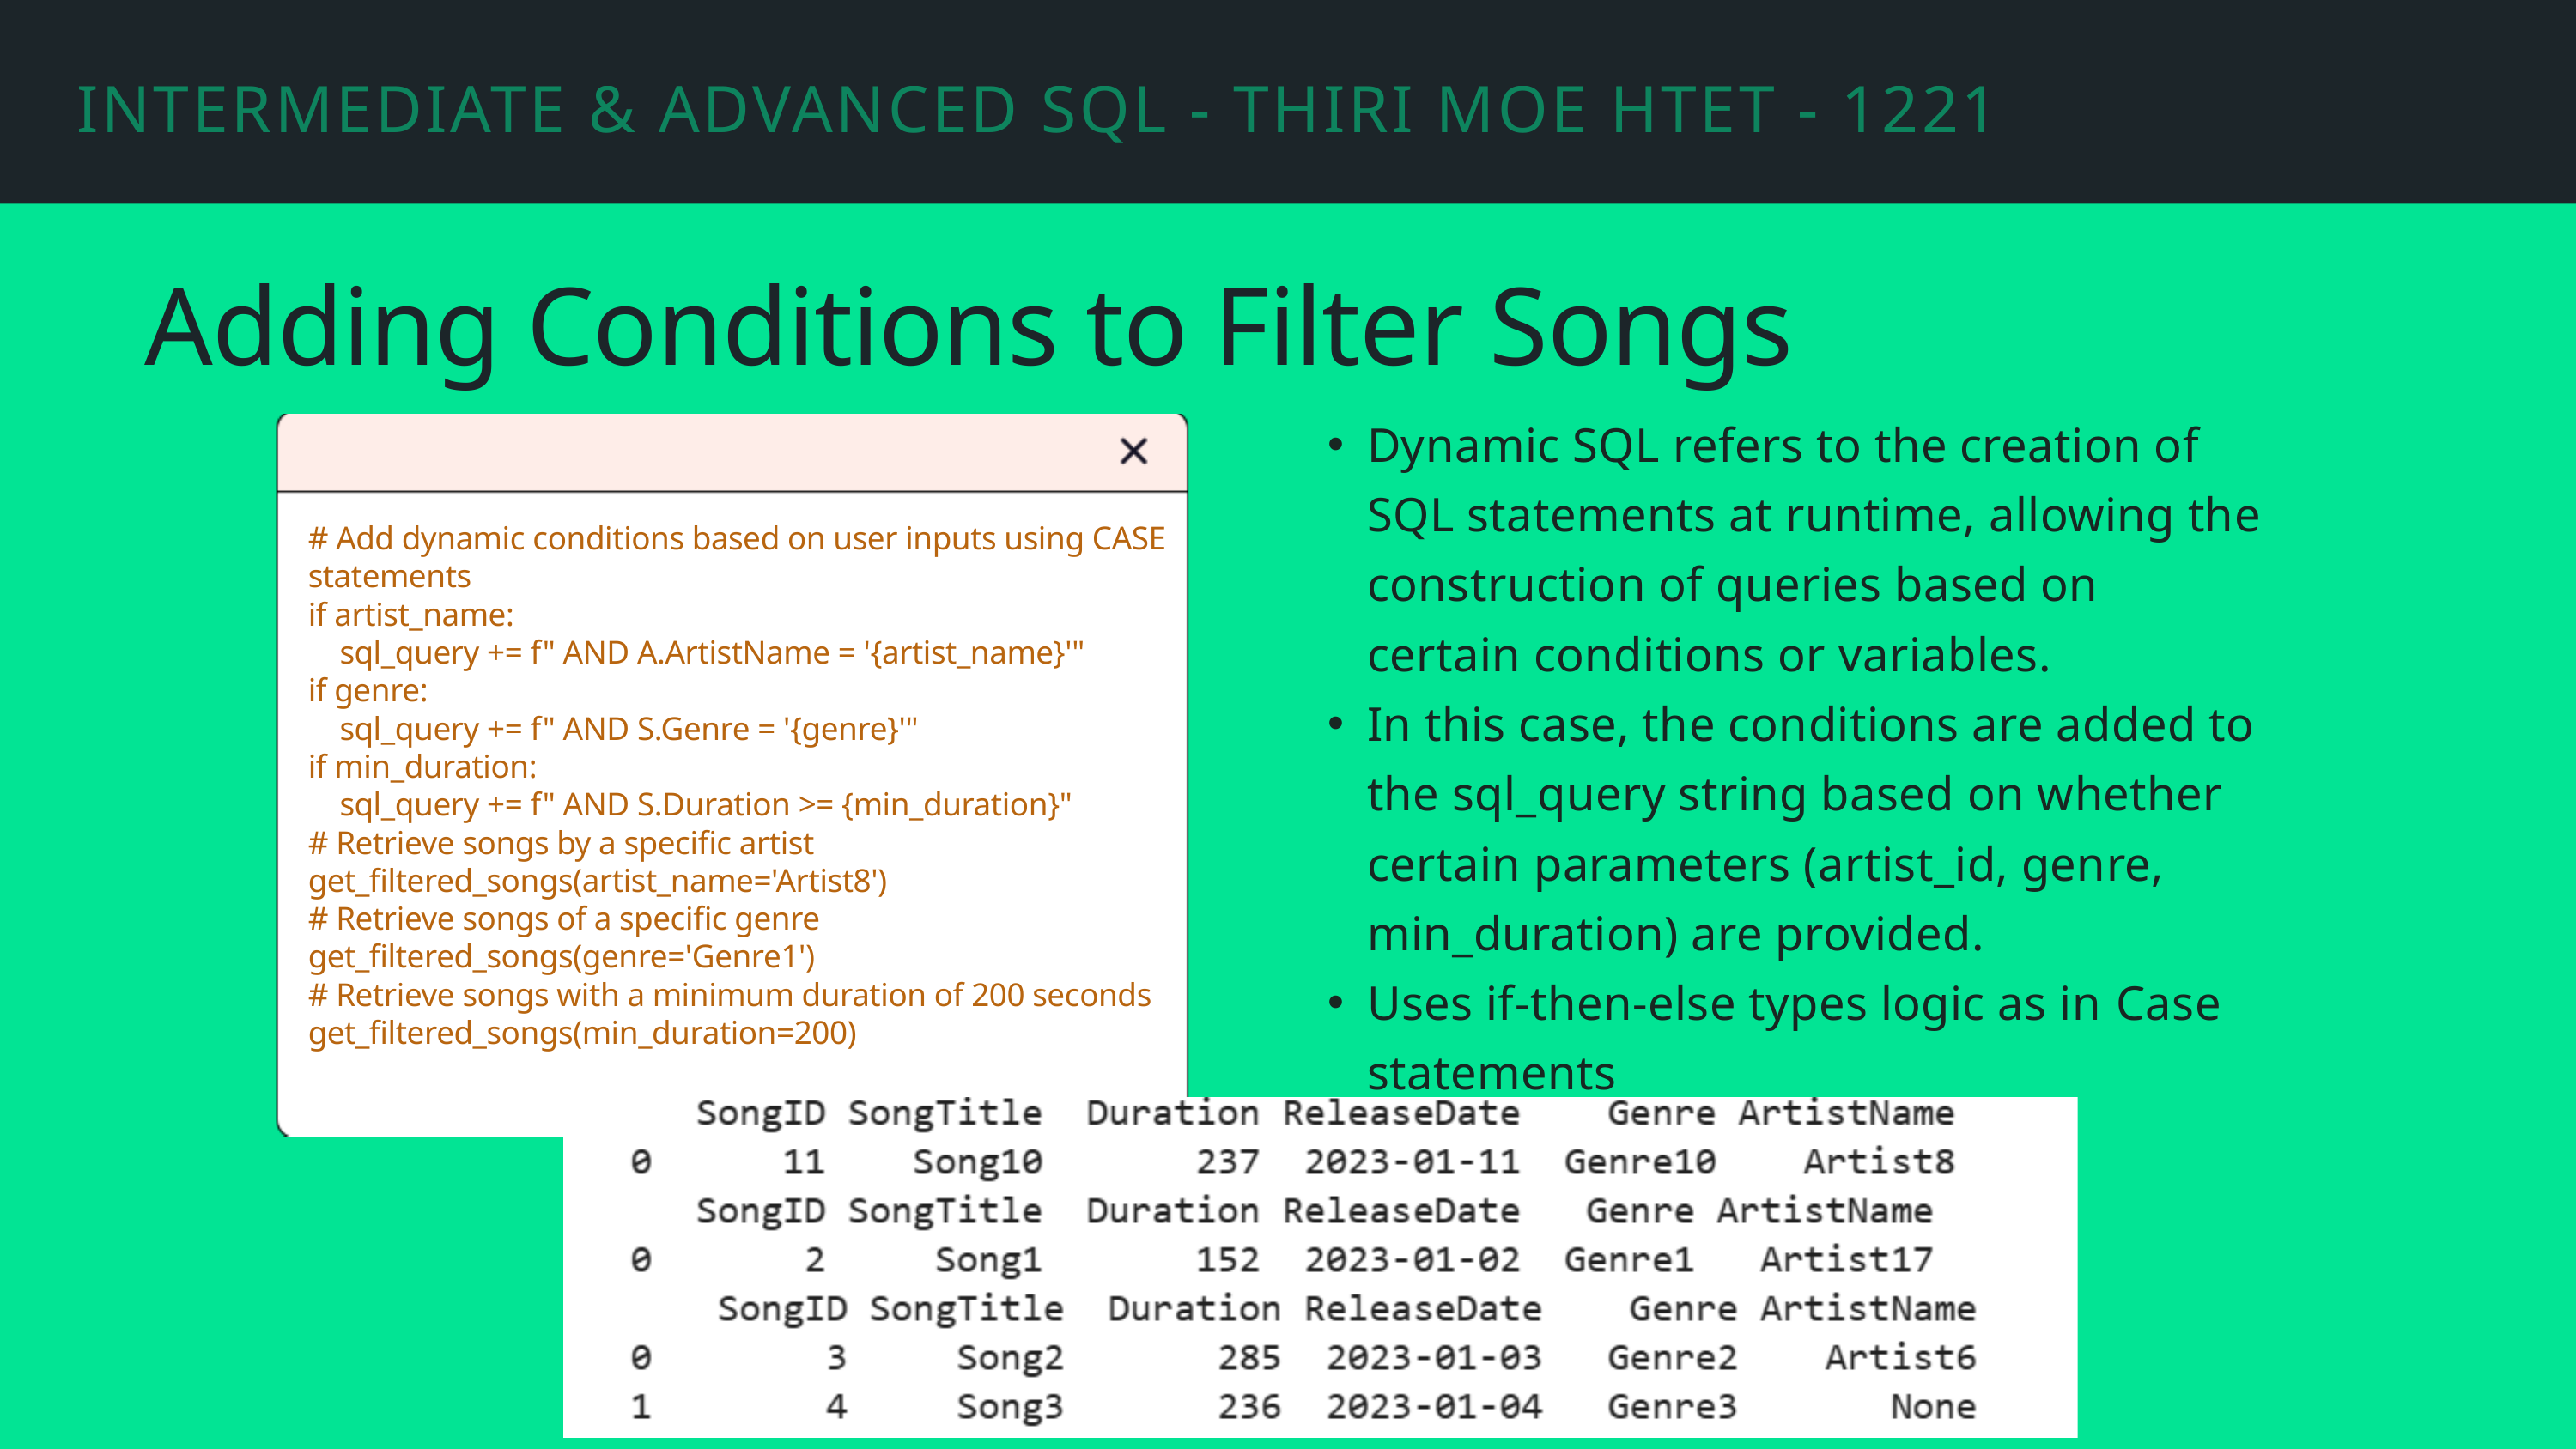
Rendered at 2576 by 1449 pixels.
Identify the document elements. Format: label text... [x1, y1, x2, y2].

text_box # Add dynamic conditions based on user inputs using CASE statements if artist_name: sql_query += f" AND A.ArtistName = '{artist_name}'" if genre: sql_query += f" AND S.Genre = '{genre}'" if min_duration: sql_query += f" AND S.Duration >= {min_duration}" # Retrieve songs by a specific artist get_filtered_songs(artist_name='Artist8') # Retrieve songs of a specific genre get_filtered_songs(genre='Genre1') # Retrieve songs with a minimum duration of 200 seconds get_filtered_songs(min_duration=200) [307, 518, 1189, 1165]
text_box Adding Conditions to Filter Songs [144, 258, 2432, 387]
text_box [0, 0, 2576, 204]
text_box [563, 1097, 2078, 1438]
text_box Dynamic SQL refers to the creation of SQL statements at runtime, allowing the construction of queries based on certain conditions or variables. In this case, the conditions are added to the sql_query string based on whether certain parameters (artist_id, genre, min_duration) are provided. Uses if-then-else types logic as in Case statements [1287, 401, 2267, 1100]
text_box INTERMEDIATE & ADVANCED SQL - THIRI MOE HTET - 12214682 [76, 68, 2576, 146]
text_box [276, 414, 1189, 1137]
